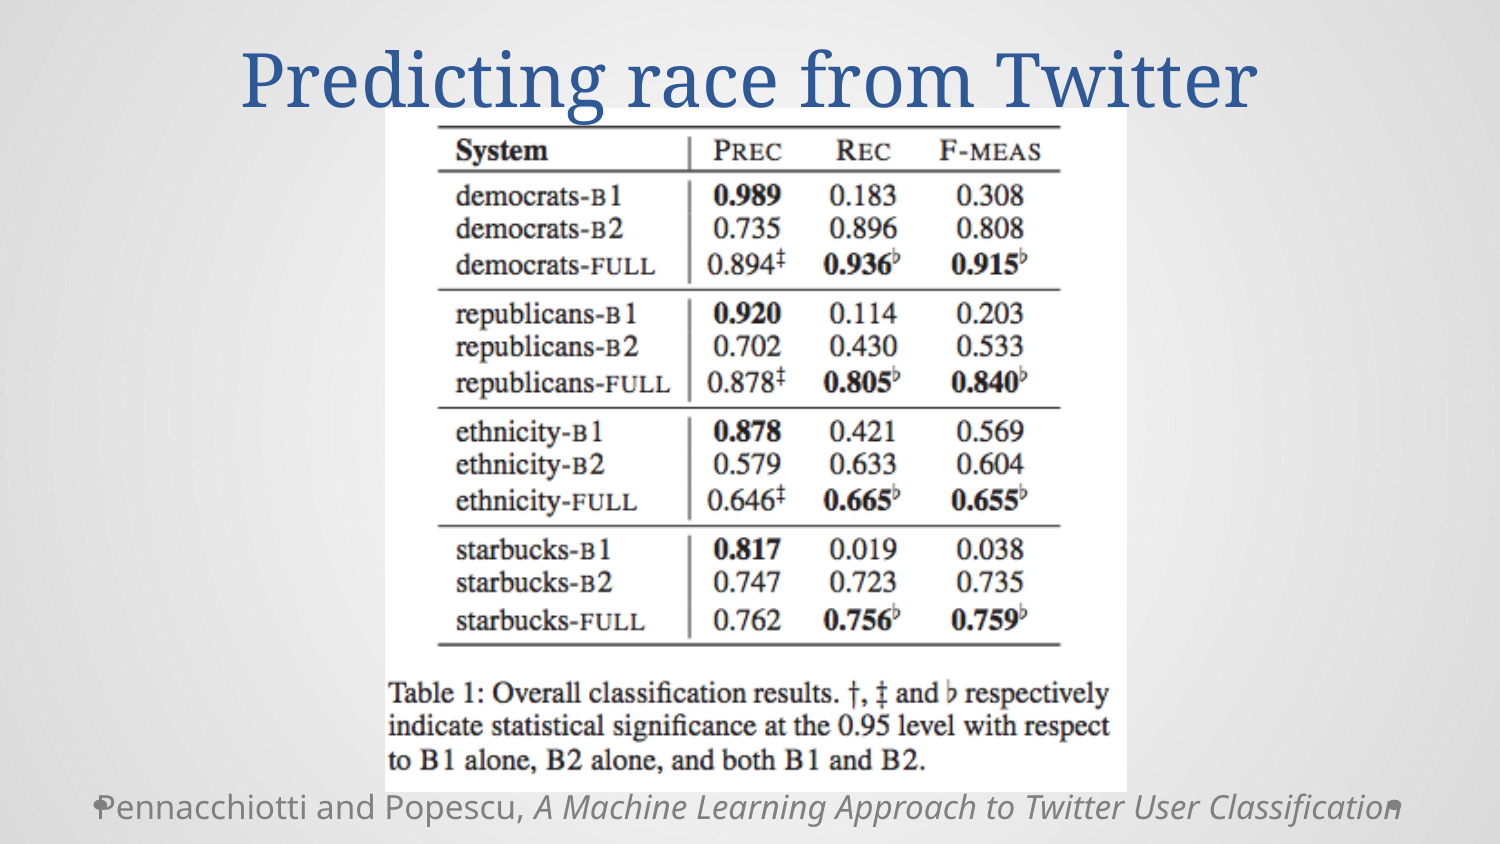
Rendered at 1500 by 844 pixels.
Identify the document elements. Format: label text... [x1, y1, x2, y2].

title Predicting race from Twitter [75, 0, 1425, 130]
picture [385, 107, 1128, 792]
text_box Pennacchiotti and Popescu, A Machine Learning Approach to Twitter User Classification [16, 779, 1484, 825]
